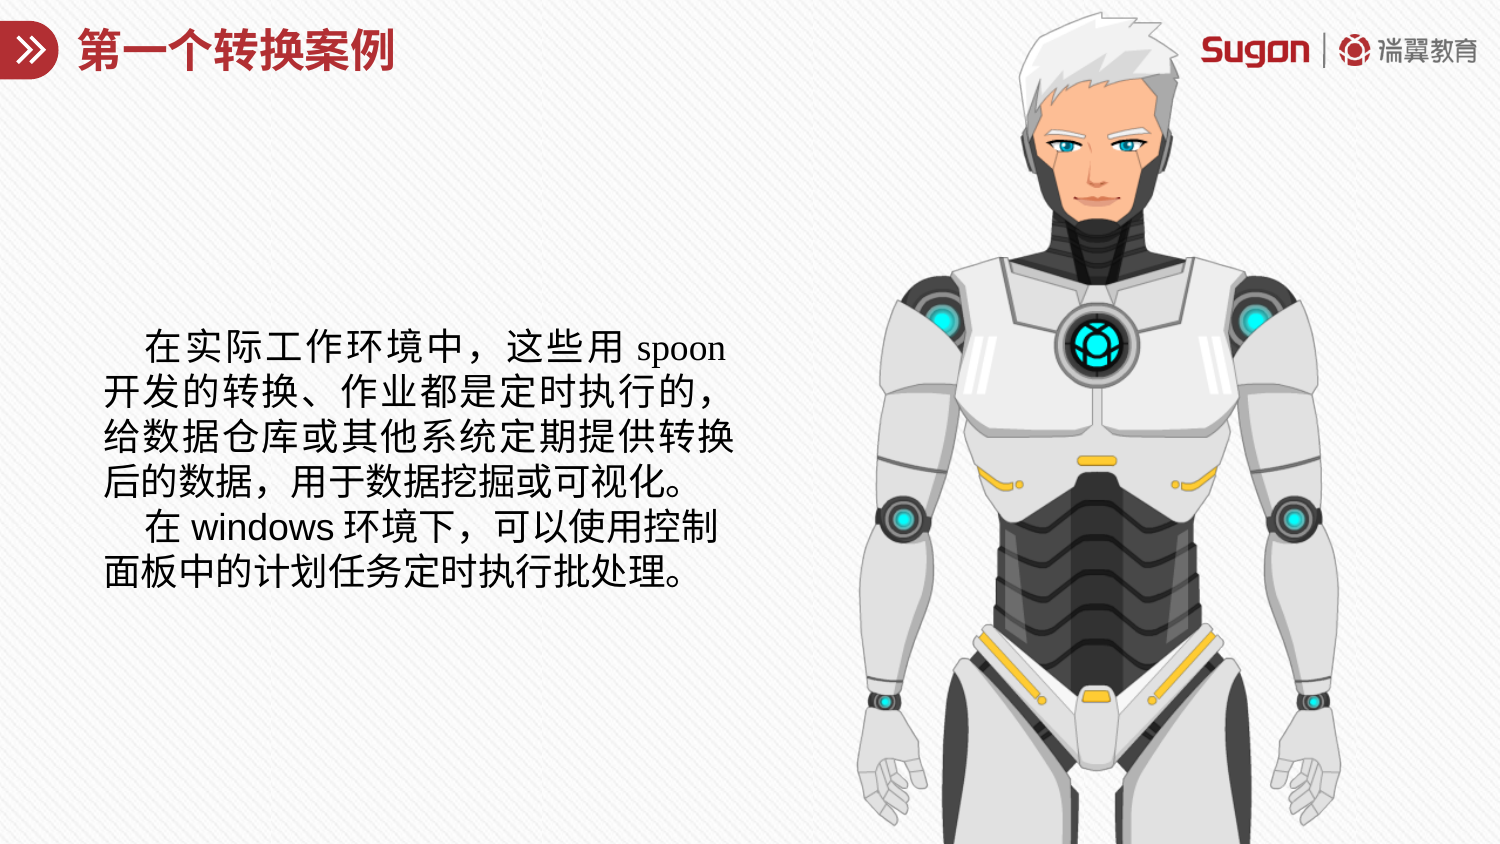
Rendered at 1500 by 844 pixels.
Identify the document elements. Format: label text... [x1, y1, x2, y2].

text_box 在实际工作环境中，这些用spoon开发的转换、作业都是定时执行的，给数据仓库或其他系统定期提供转换后的数据，用于数据挖掘或可视化。 在windows环境下，可以使用控制面板中的计划任务定时执行批处理。 [88, 315, 750, 601]
title 第一个转换案例 [65, 22, 797, 83]
picture [0, 0, 1500, 844]
